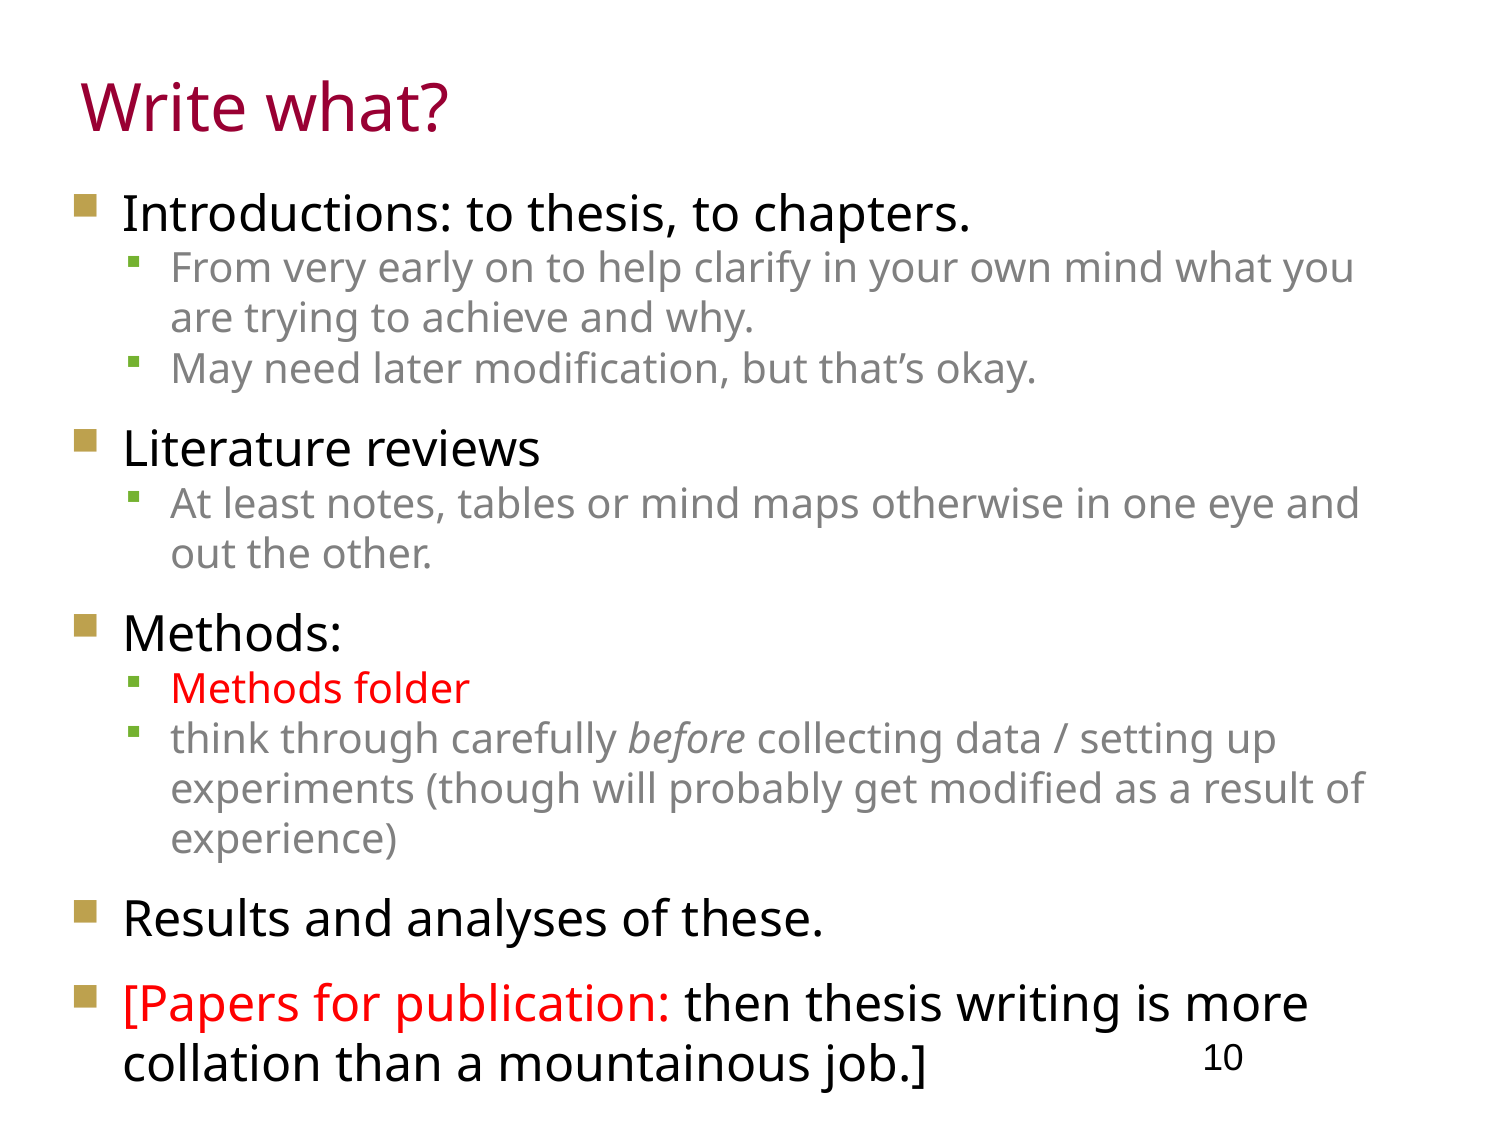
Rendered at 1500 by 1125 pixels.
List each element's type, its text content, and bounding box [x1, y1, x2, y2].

slide_number 10 [1187, 1025, 1500, 1100]
list Introductions: to thesis, to chapters. From very early on to help clarify in your own mind what you are trying to achieve and why. May need later modification, but that’s okay. Literature reviews At least notes, tables or mind maps otherwise in one eye and out the other. Methods: Methods folder think through carefully before collecting data / setting up experiments (though will probably get modified as a result of experience) Results and analyses of these. [Papers for publication: then thesis writing is more collation than a mountainous job.] [41, 166, 1392, 1047]
title Write what? [64, 42, 1291, 166]
